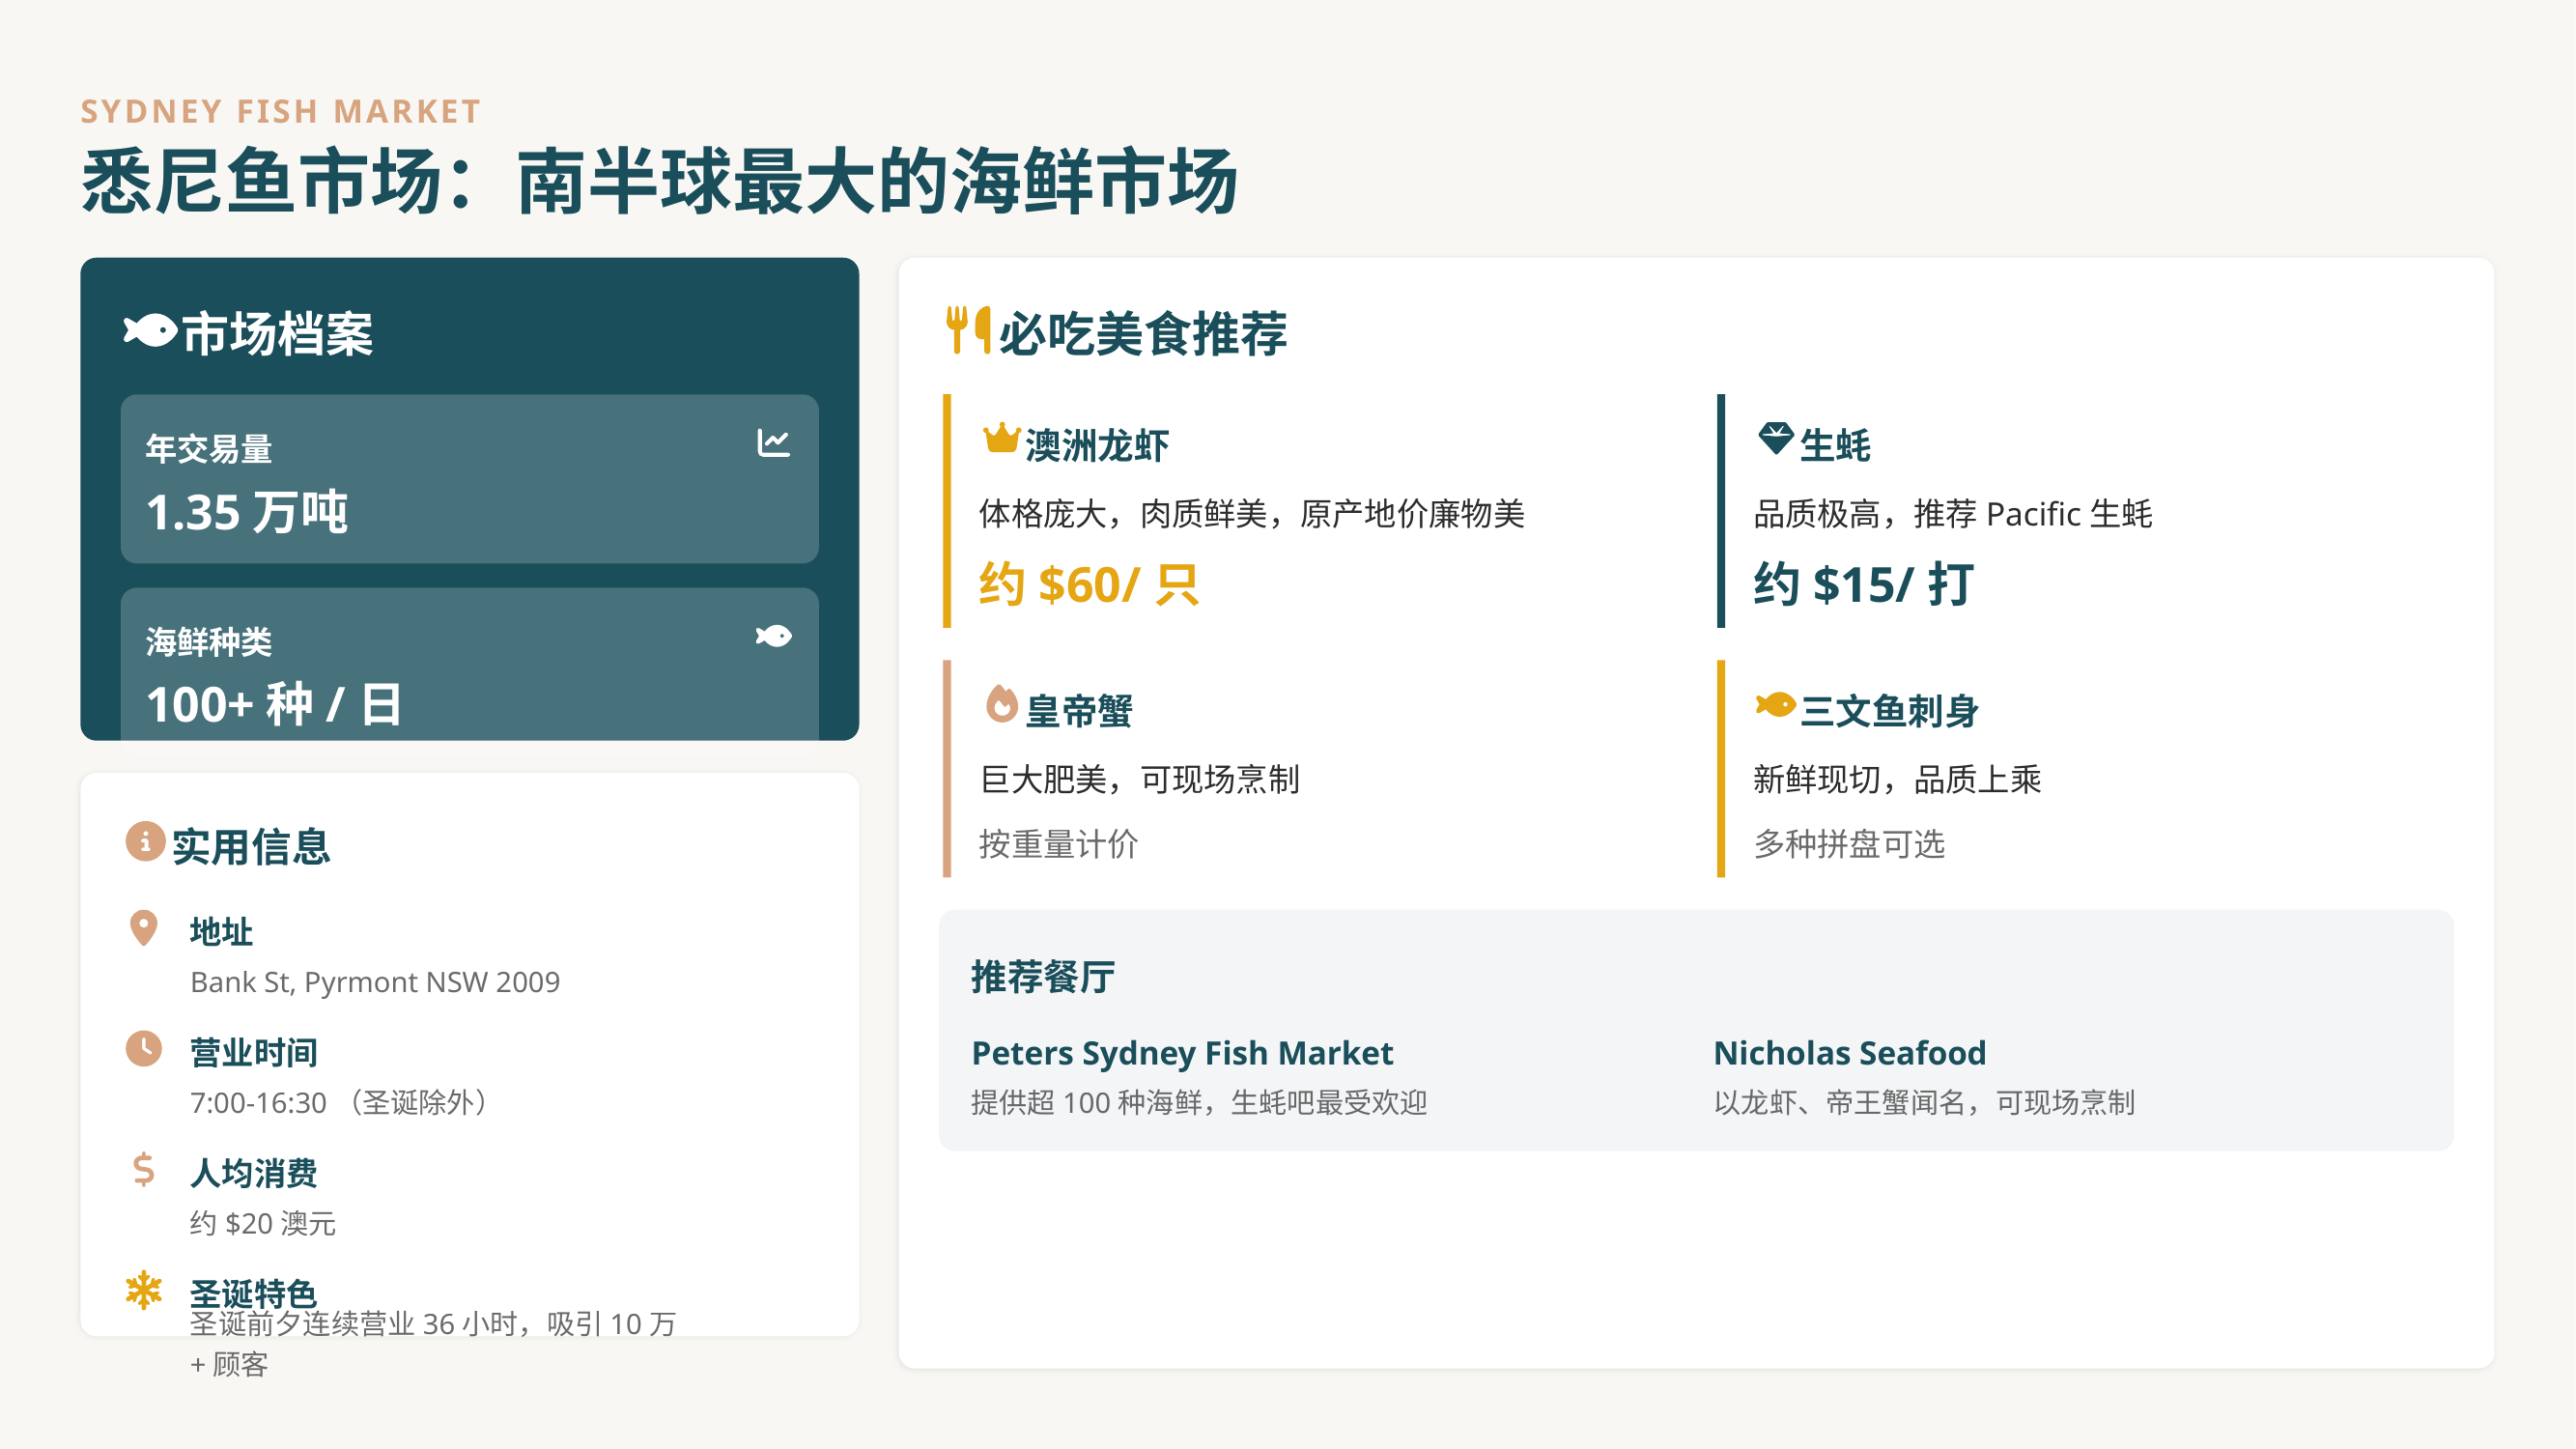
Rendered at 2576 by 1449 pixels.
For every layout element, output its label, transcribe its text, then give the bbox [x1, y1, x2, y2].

text_box 圣诞前夕连续营业36小时，吸引10万+顾客 [189, 1320, 734, 1361]
text_box [986, 684, 1019, 723]
text_box [947, 305, 968, 355]
text_box [126, 1030, 162, 1067]
text_box 生蚝 [1799, 410, 2474, 468]
text_box 澳洲龙虾 [1025, 410, 1700, 468]
text_box 7:00-16:30（圣诞除外） [189, 1078, 513, 1120]
text_box [80, 257, 860, 741]
text_box 约$15/打 [1753, 547, 2480, 612]
text_box Bank St, Pyrmont NSW 2009 [189, 957, 577, 999]
text_box 营业时间 [189, 1022, 515, 1071]
text_box 提供超100种海鲜，生蚝吧最受欢迎 [971, 1078, 1696, 1120]
text_box [124, 313, 179, 347]
text_box [898, 257, 2495, 1369]
text_box SYDNEY FISH MARKET [80, 80, 2511, 129]
text_box [943, 660, 951, 878]
text_box 1.35万吨 [144, 474, 819, 540]
text_box [755, 624, 792, 647]
text_box [757, 428, 790, 457]
text_box 圣诞特色 [189, 1264, 736, 1313]
text_box 按重量计价 [978, 812, 1698, 862]
text_box 市场档案 [181, 298, 843, 362]
text_box [1716, 660, 1726, 878]
text_box 年交易量 [144, 418, 290, 468]
text_box 多种拼盘可选 [1753, 812, 2472, 862]
text_box 皇帝蟹 [1025, 675, 1700, 733]
text_box [121, 394, 819, 564]
text_box 三文鱼刺身 [1799, 675, 2474, 733]
text_box 约$60/只 [978, 547, 1706, 612]
text_box 约$20澳元 [189, 1199, 340, 1240]
text_box [982, 421, 1022, 453]
text_box 实用信息 [171, 812, 839, 869]
text_box 必吃美食推荐 [999, 298, 2478, 362]
text_box Peters Sydney Fish Market [971, 1022, 1698, 1071]
text_box [129, 909, 157, 947]
text_box [1756, 692, 1797, 718]
text_box [939, 909, 2454, 1151]
text_box [126, 820, 166, 862]
text_box 以龙虾、帝王蟹闻名，可现场烹制 [1713, 1078, 2438, 1120]
text_box [1758, 422, 1795, 455]
text_box 体格庞大，肉质鲜美，原产地价廉物美 [978, 483, 1698, 531]
text_box 100+种/日 [144, 668, 819, 733]
text_box 推荐餐厅 [971, 941, 2441, 999]
text_box [975, 305, 991, 355]
text_box [121, 587, 819, 757]
text_box 悉尼鱼市场：南半球最大的海鲜市场 [80, 145, 2532, 226]
text_box 新鲜现切，品质上乘 [1753, 748, 2472, 797]
text_box [133, 1151, 155, 1188]
text_box 品质极高，推荐Pacific生蚝 [1753, 483, 2472, 531]
text_box 人均消费 [189, 1143, 342, 1192]
text_box [1716, 394, 1726, 628]
text_box [943, 394, 951, 628]
text_box 海鲜种类 [144, 611, 290, 661]
text_box 巨大肥美，可现场烹制 [978, 748, 1698, 797]
text_box 地址 [189, 901, 579, 951]
text_box Nicholas Seafood [1713, 1022, 2440, 1071]
text_box [80, 772, 860, 1337]
text_box [126, 1269, 162, 1311]
